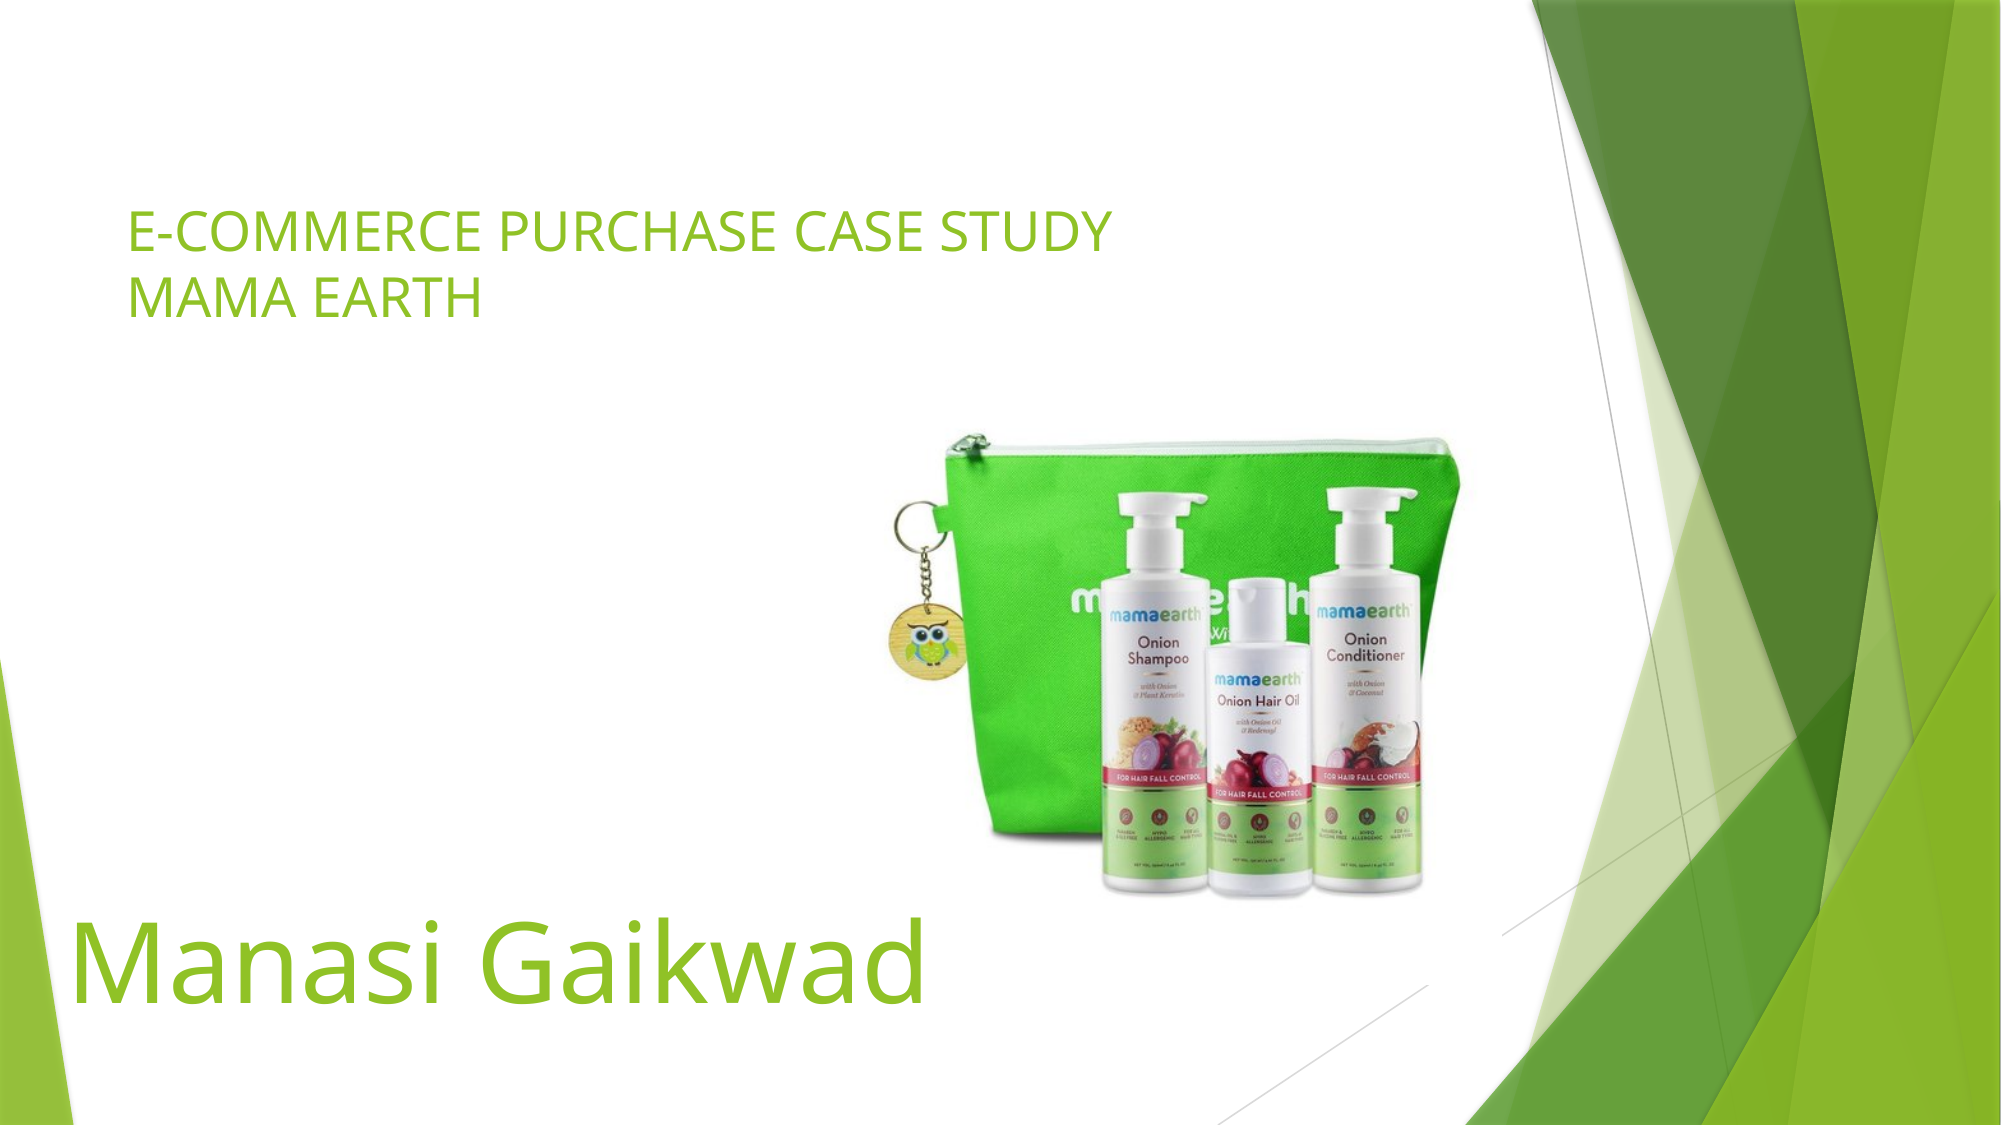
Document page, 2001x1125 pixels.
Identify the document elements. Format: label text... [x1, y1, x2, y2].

title E-COMMERCE PURCHASE CASE STUDY MAMA EARTH [111, 188, 1522, 405]
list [864, 346, 1502, 985]
text_box Manasi Gaikwad [51, 883, 946, 1034]
